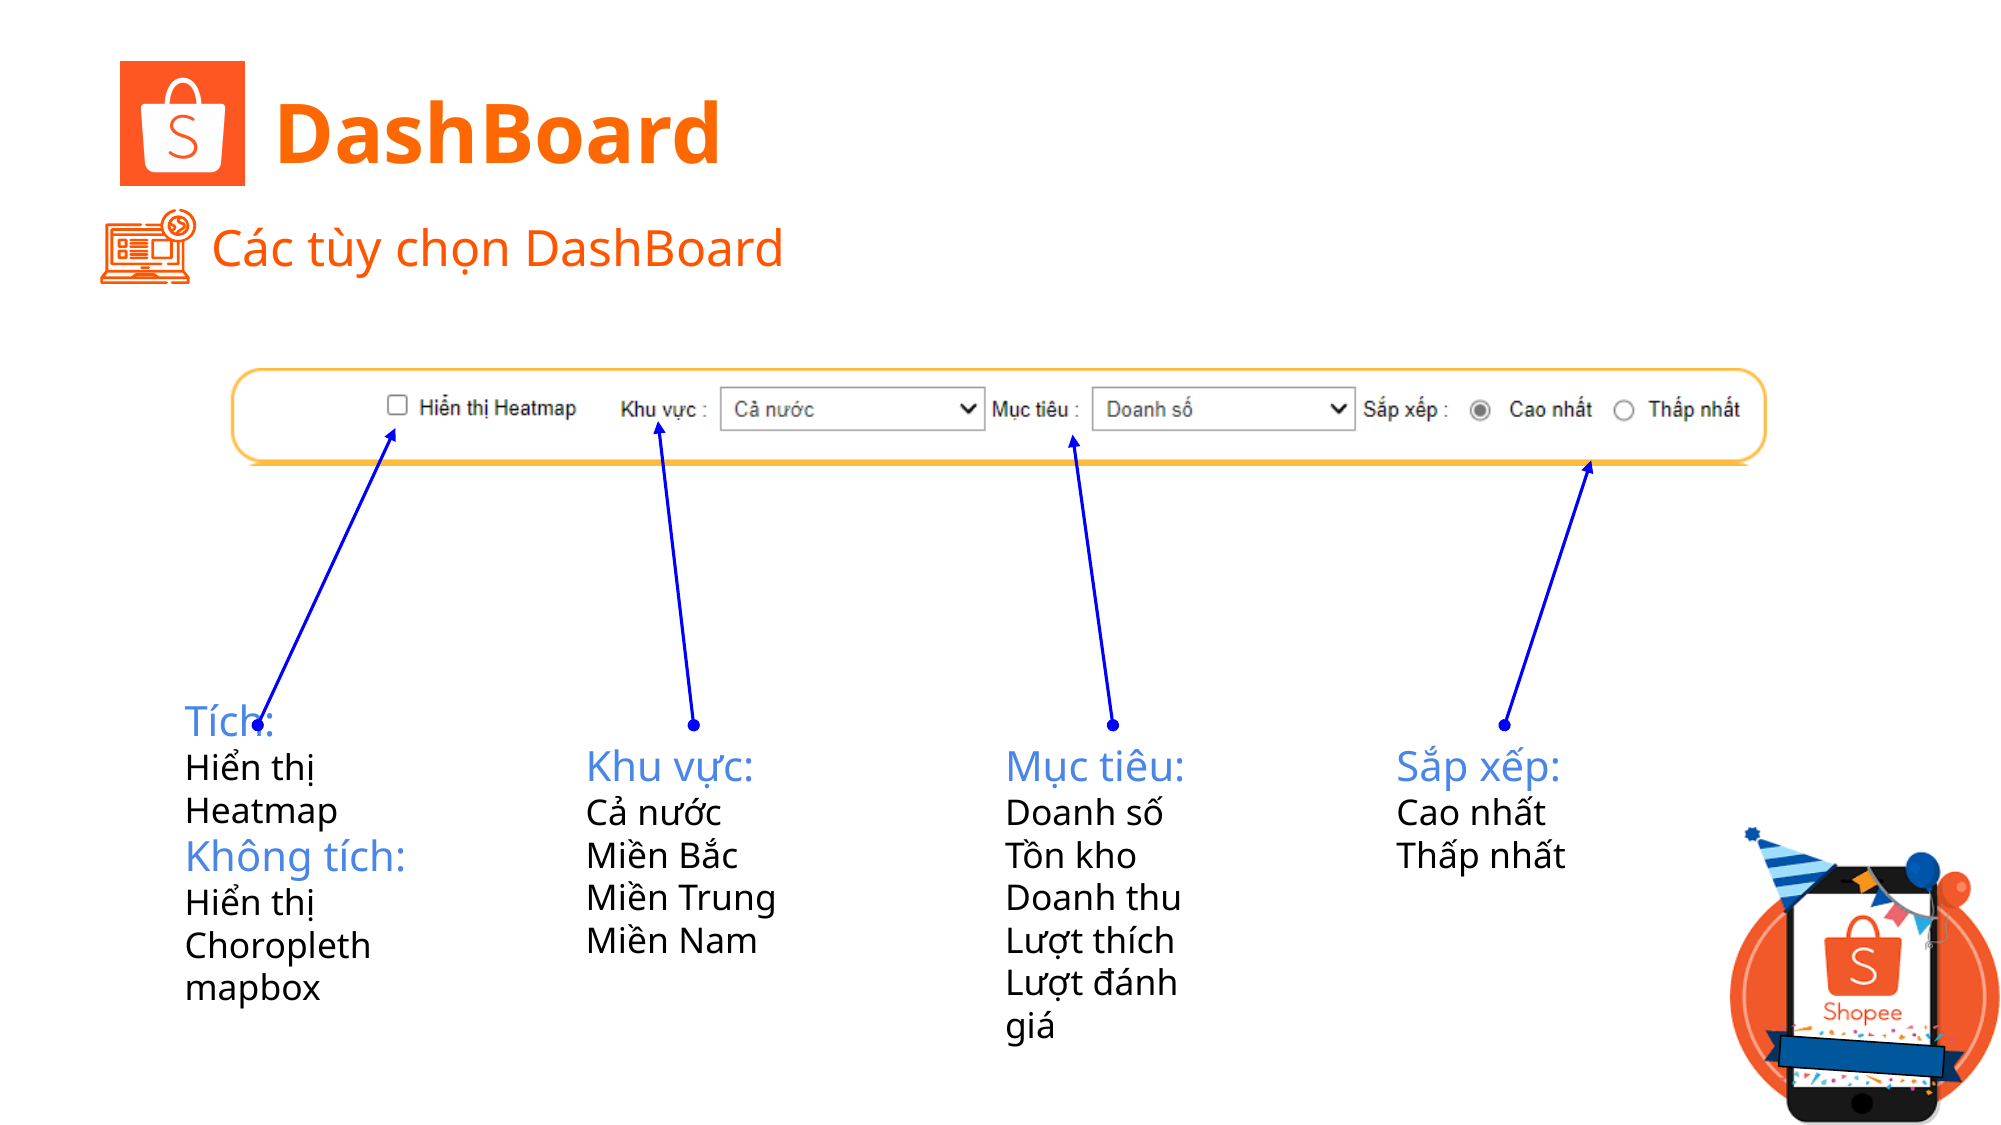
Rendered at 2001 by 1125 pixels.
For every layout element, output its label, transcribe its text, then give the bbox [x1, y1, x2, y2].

title DashBoard [253, 61, 1932, 201]
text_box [1072, 434, 1114, 726]
picture [119, 60, 245, 186]
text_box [100, 208, 197, 285]
text_box Khu vực: Cả nước Miền Bắc Miền Trung Miền Nam [570, 725, 817, 976]
picture [224, 368, 1776, 466]
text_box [1729, 827, 2000, 1125]
text_box Tích: Hiển thị Heatmap Không tích: Hiển thị Choropleth mapbox [184, 725, 469, 978]
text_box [257, 427, 396, 726]
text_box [657, 420, 694, 726]
text_box Các tùy chọn DashBoard [198, 208, 1029, 284]
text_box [1504, 460, 1592, 726]
text_box Mục tiêu: Doanh số Tồn kho Doanh thu Lượt thích Lượt đánh giá [989, 725, 1236, 1061]
text_box Sắp xếp: Cao nhất Thấp nhất [1381, 725, 1628, 891]
